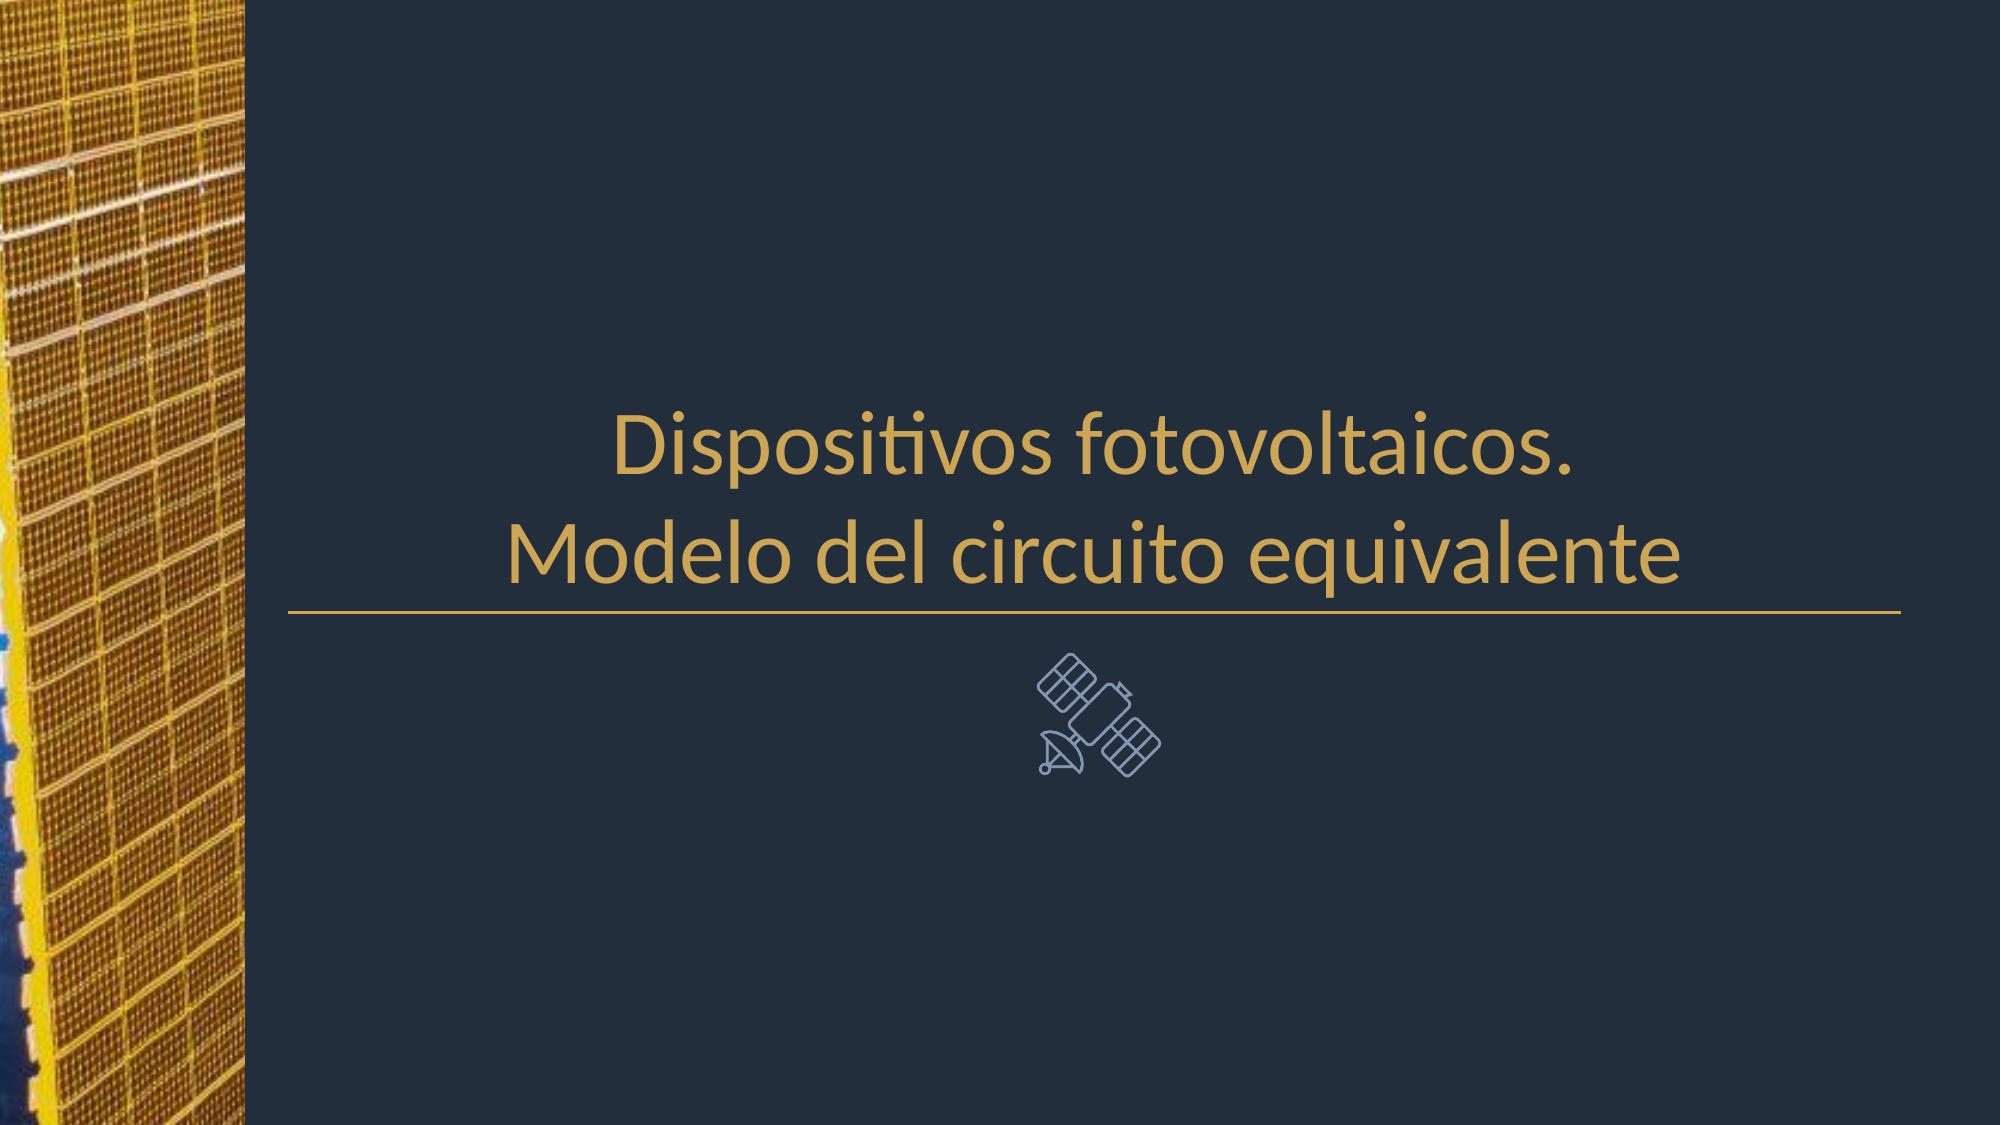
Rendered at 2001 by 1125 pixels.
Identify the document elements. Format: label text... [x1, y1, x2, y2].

picture [0, 0, 245, 1125]
text_box [245, 0, 2000, 1125]
picture [1019, 644, 1170, 795]
text_box Dispositivos fotovoltaicos. Modelo del circuito equivalente [473, 374, 1716, 610]
